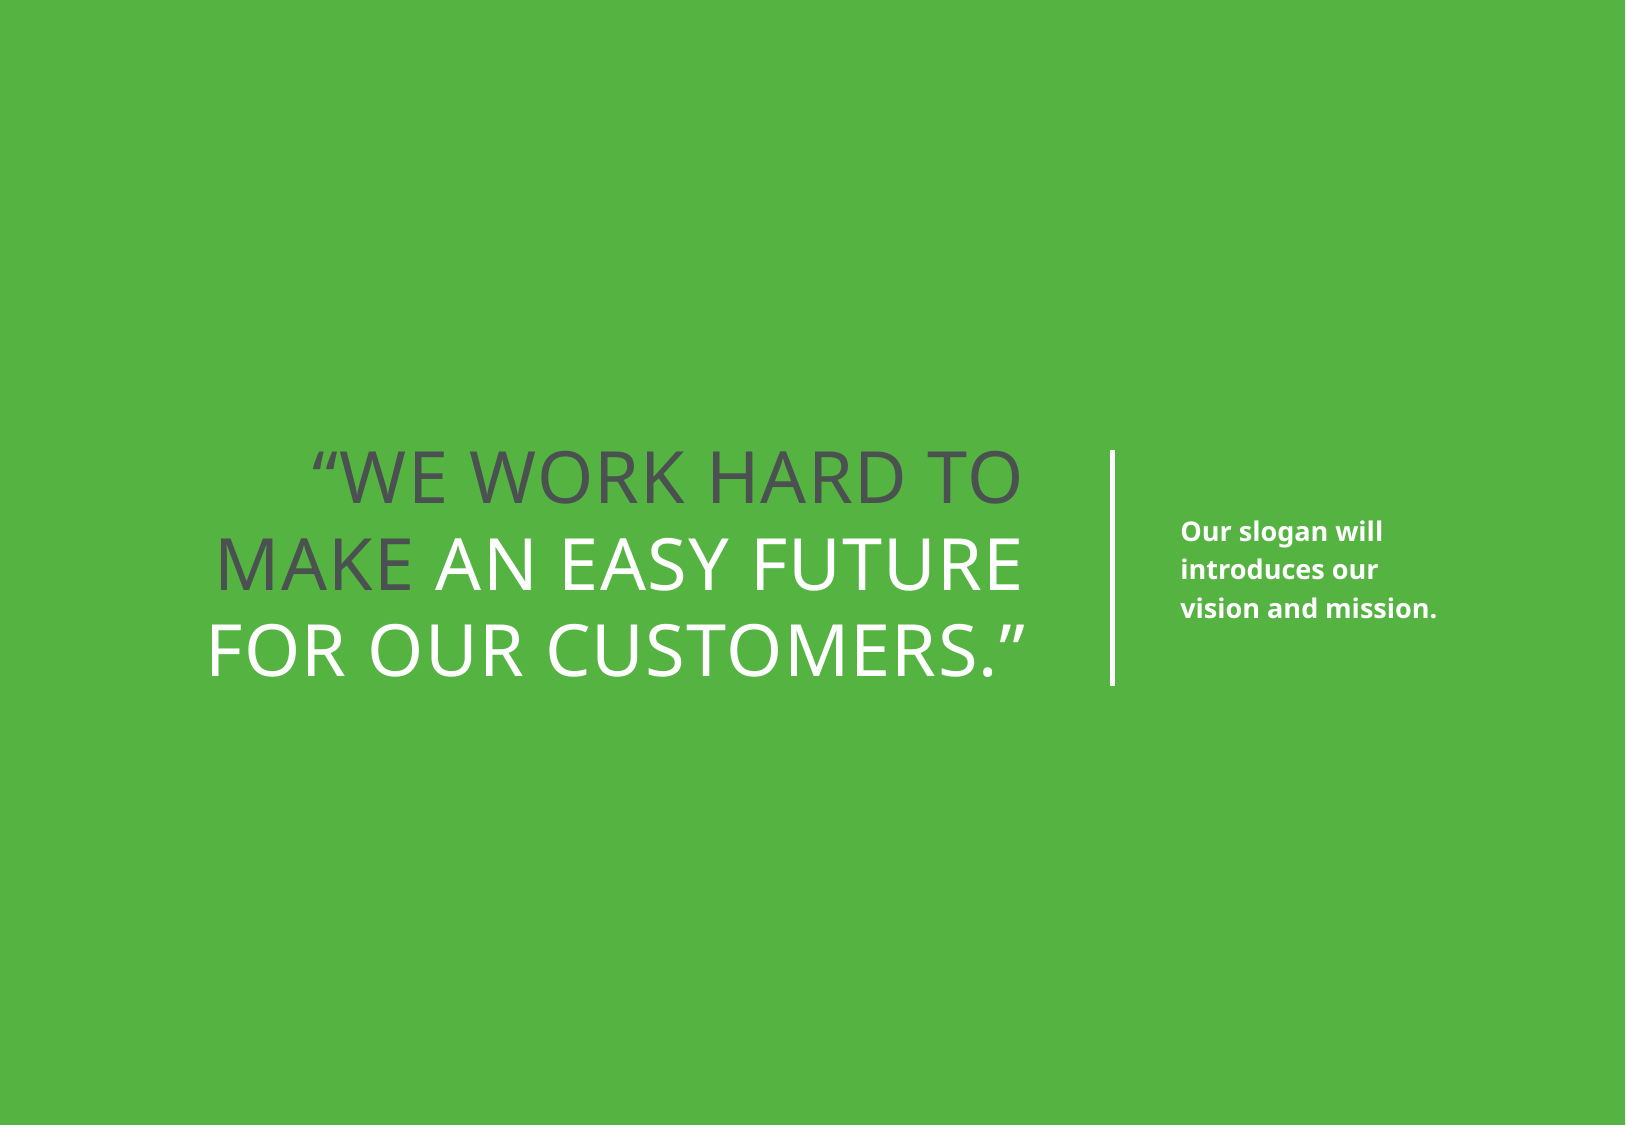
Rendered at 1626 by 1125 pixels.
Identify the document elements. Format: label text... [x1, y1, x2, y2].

text_box “We work hard to make an easy future for our customers.” [177, 431, 1026, 691]
text_box Our slogan will introduces our vision and mission. [1180, 507, 1448, 625]
